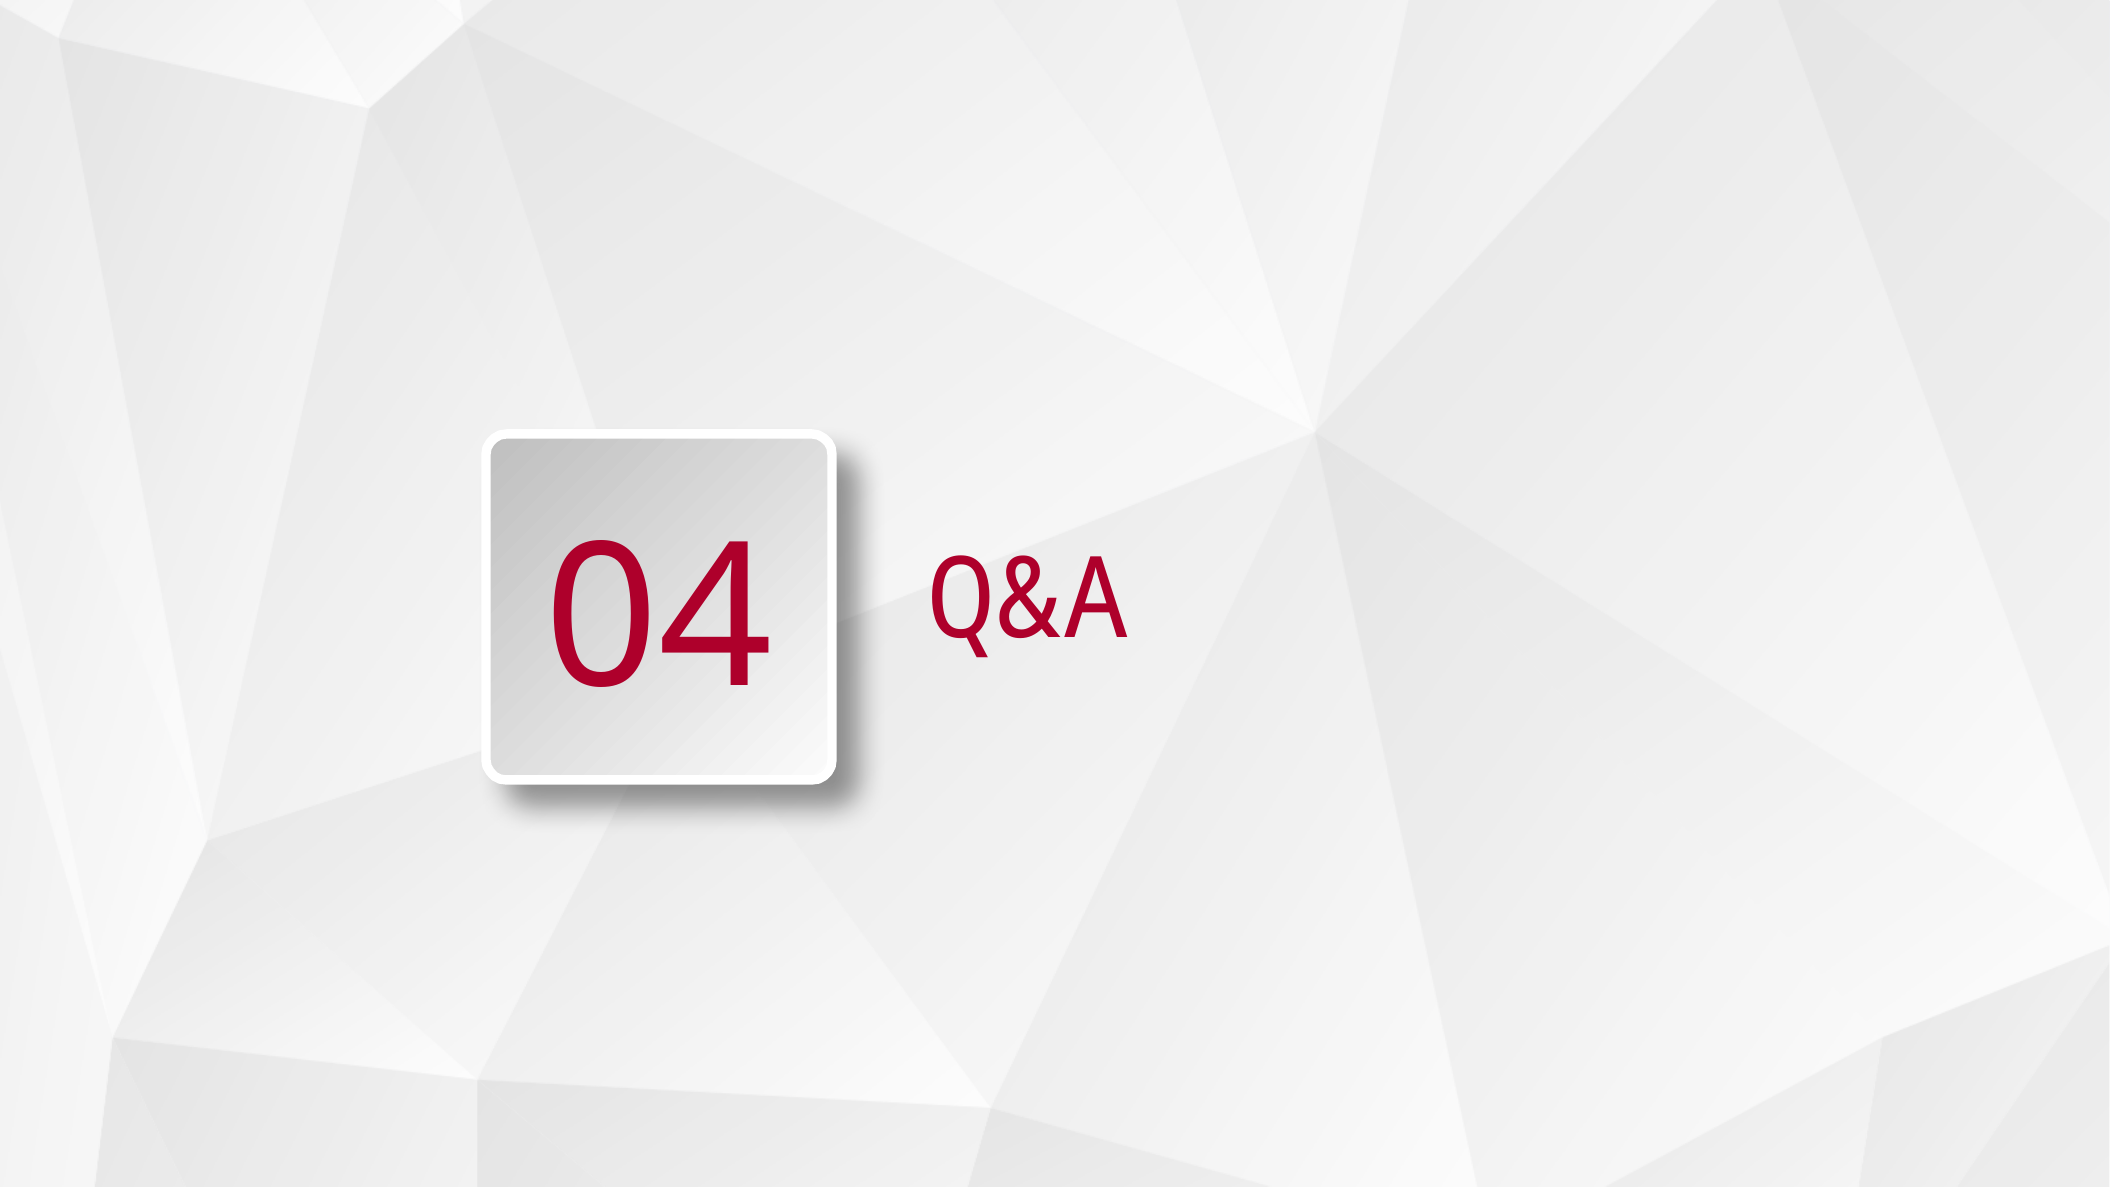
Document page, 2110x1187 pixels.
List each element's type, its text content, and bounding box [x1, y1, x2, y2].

text_box 04 [511, 478, 807, 733]
text_box Q&A [912, 517, 1436, 668]
text_box [485, 433, 832, 780]
picture [0, 0, 2110, 1187]
